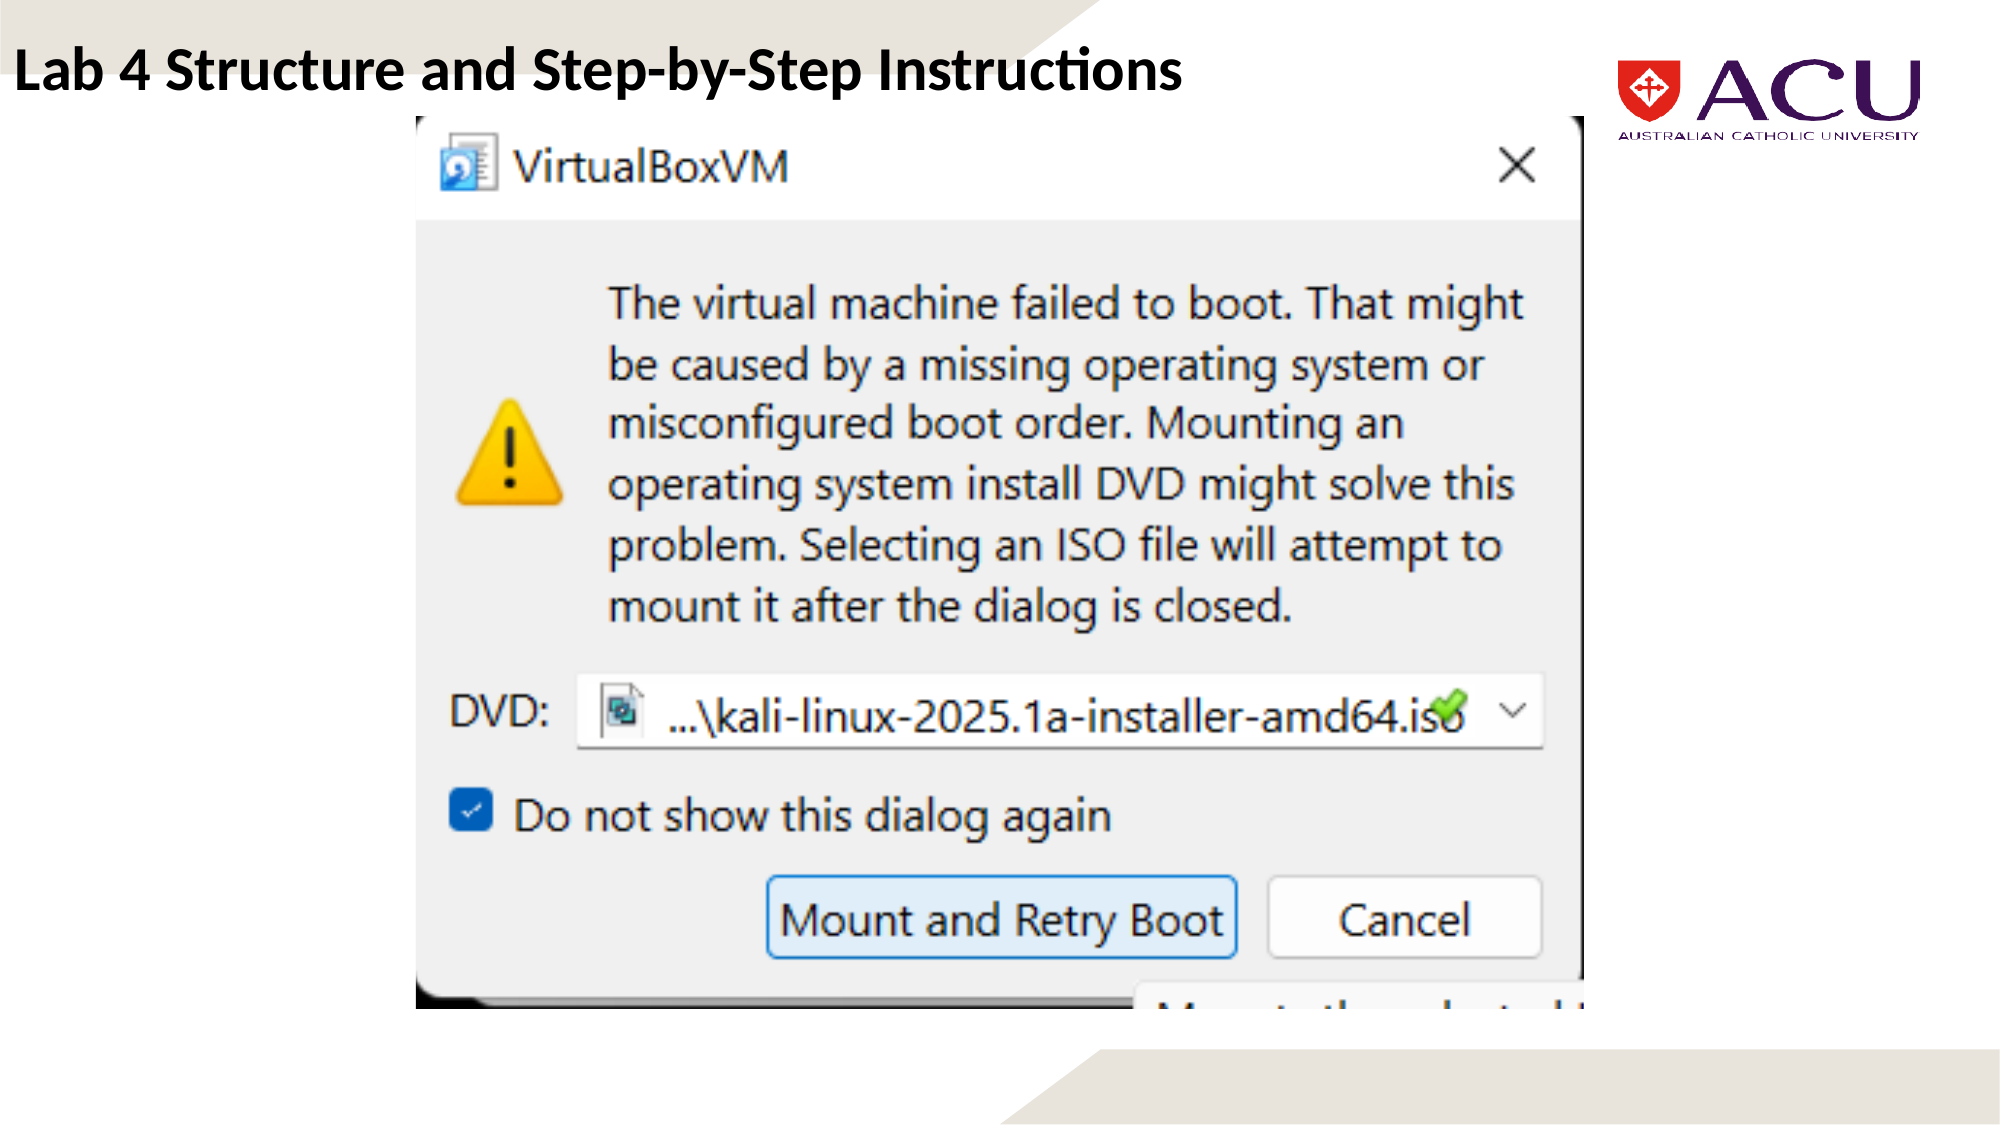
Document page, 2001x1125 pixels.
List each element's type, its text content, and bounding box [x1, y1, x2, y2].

picture [415, 115, 1585, 1010]
picture [1618, 111, 1920, 140]
text_box Lab 4 Structure and Step-by-Step Instructions [0, 0, 2000, 111]
